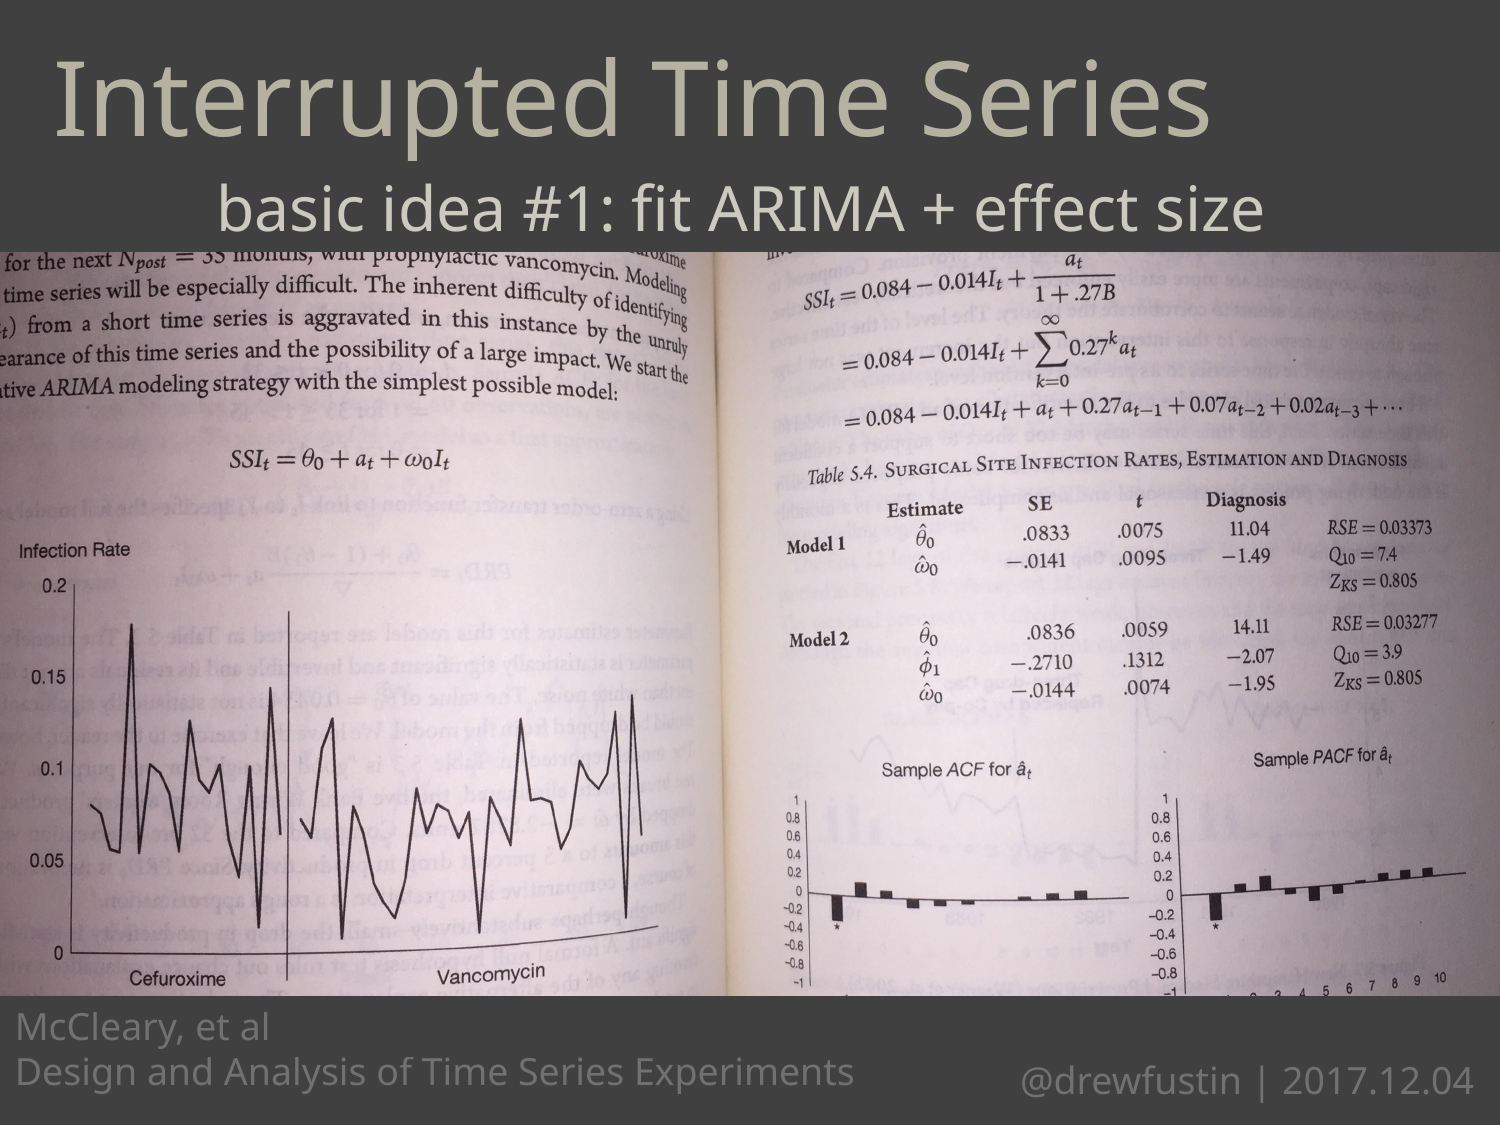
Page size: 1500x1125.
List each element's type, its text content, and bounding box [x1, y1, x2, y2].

text_box @drewfustin | 2017.12.04 [520, 1049, 1490, 1110]
text_box McCleary, et al Design and Analysis of Time Series Experiments [0, 1004, 970, 1101]
text_box Interrupted Time Series [38, 24, 1409, 161]
text_box basic idea #1: fit ARIMA + effect size [0, 161, 1500, 252]
picture [0, 252, 1500, 997]
